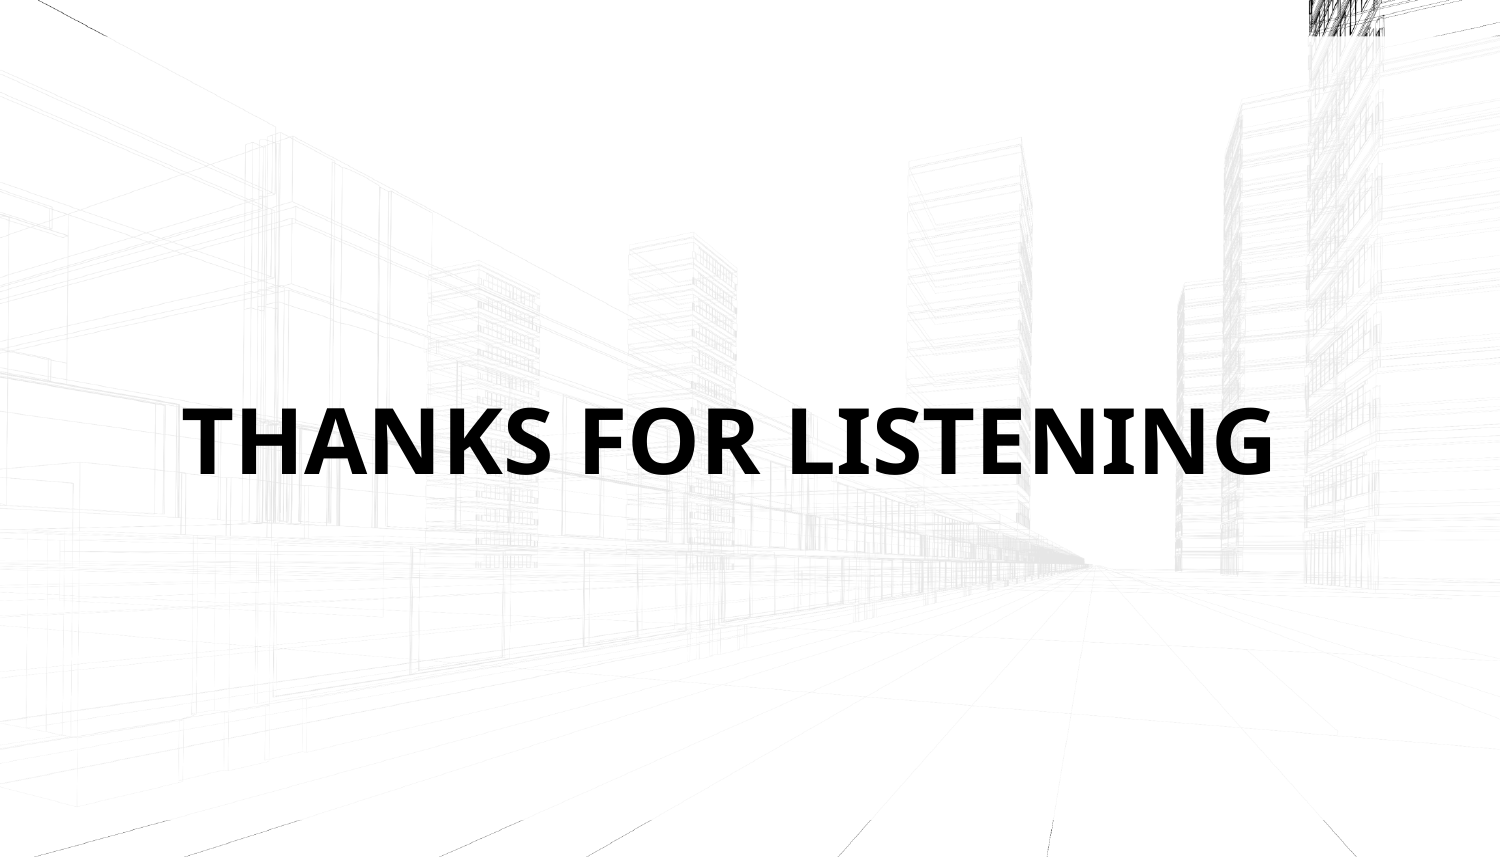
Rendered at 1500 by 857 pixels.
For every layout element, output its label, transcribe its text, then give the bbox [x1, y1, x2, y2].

picture [0, 0, 1500, 36]
text_box THANKS FOR LISTENING [170, 322, 1464, 499]
picture [0, 820, 1500, 857]
